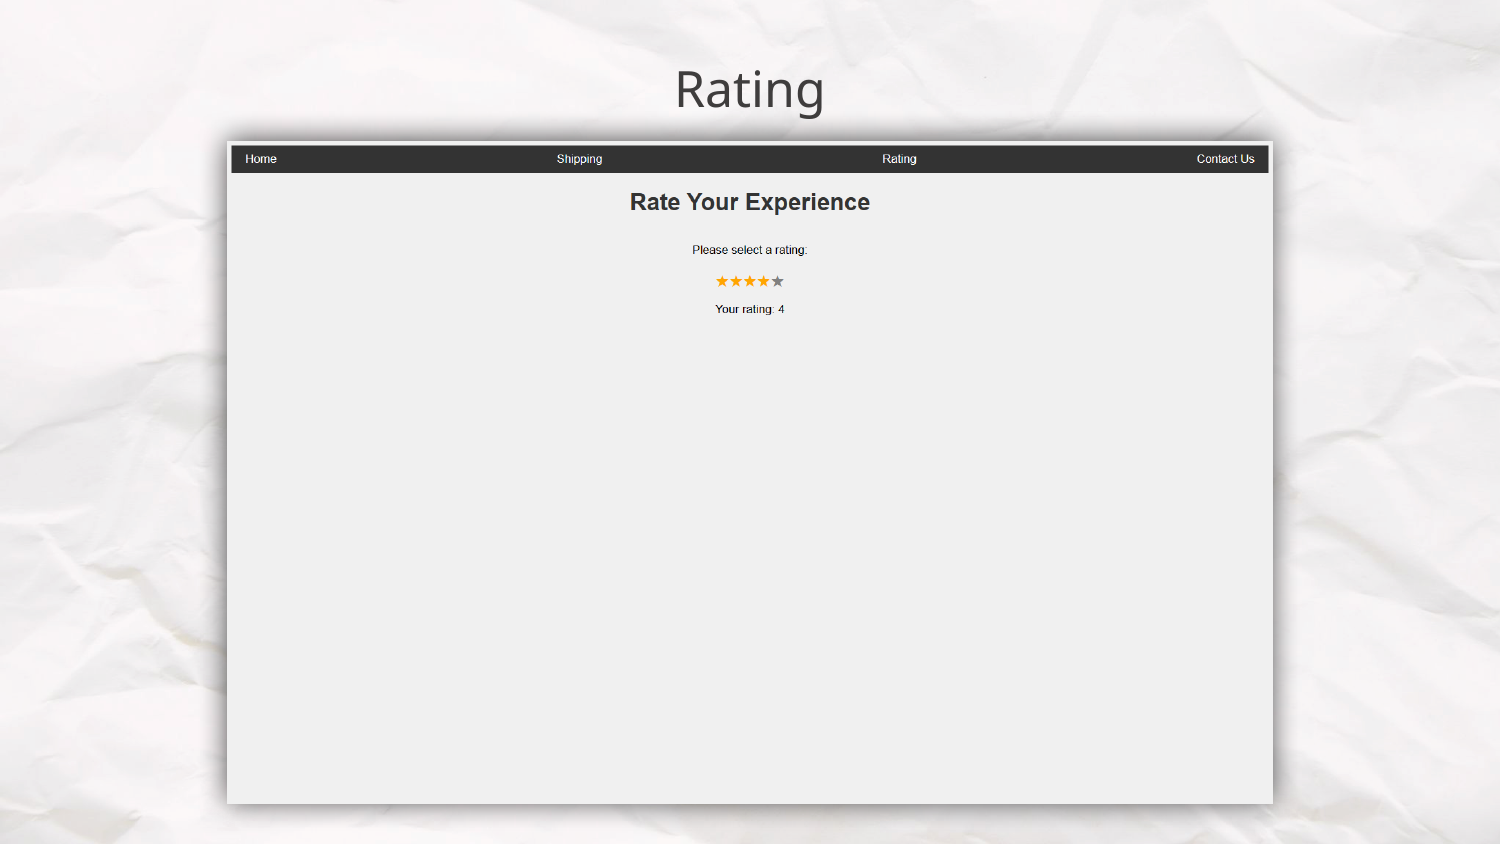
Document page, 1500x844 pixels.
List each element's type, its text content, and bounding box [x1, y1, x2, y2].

title Rating [396, 34, 1104, 117]
picture [0, 0, 1500, 844]
